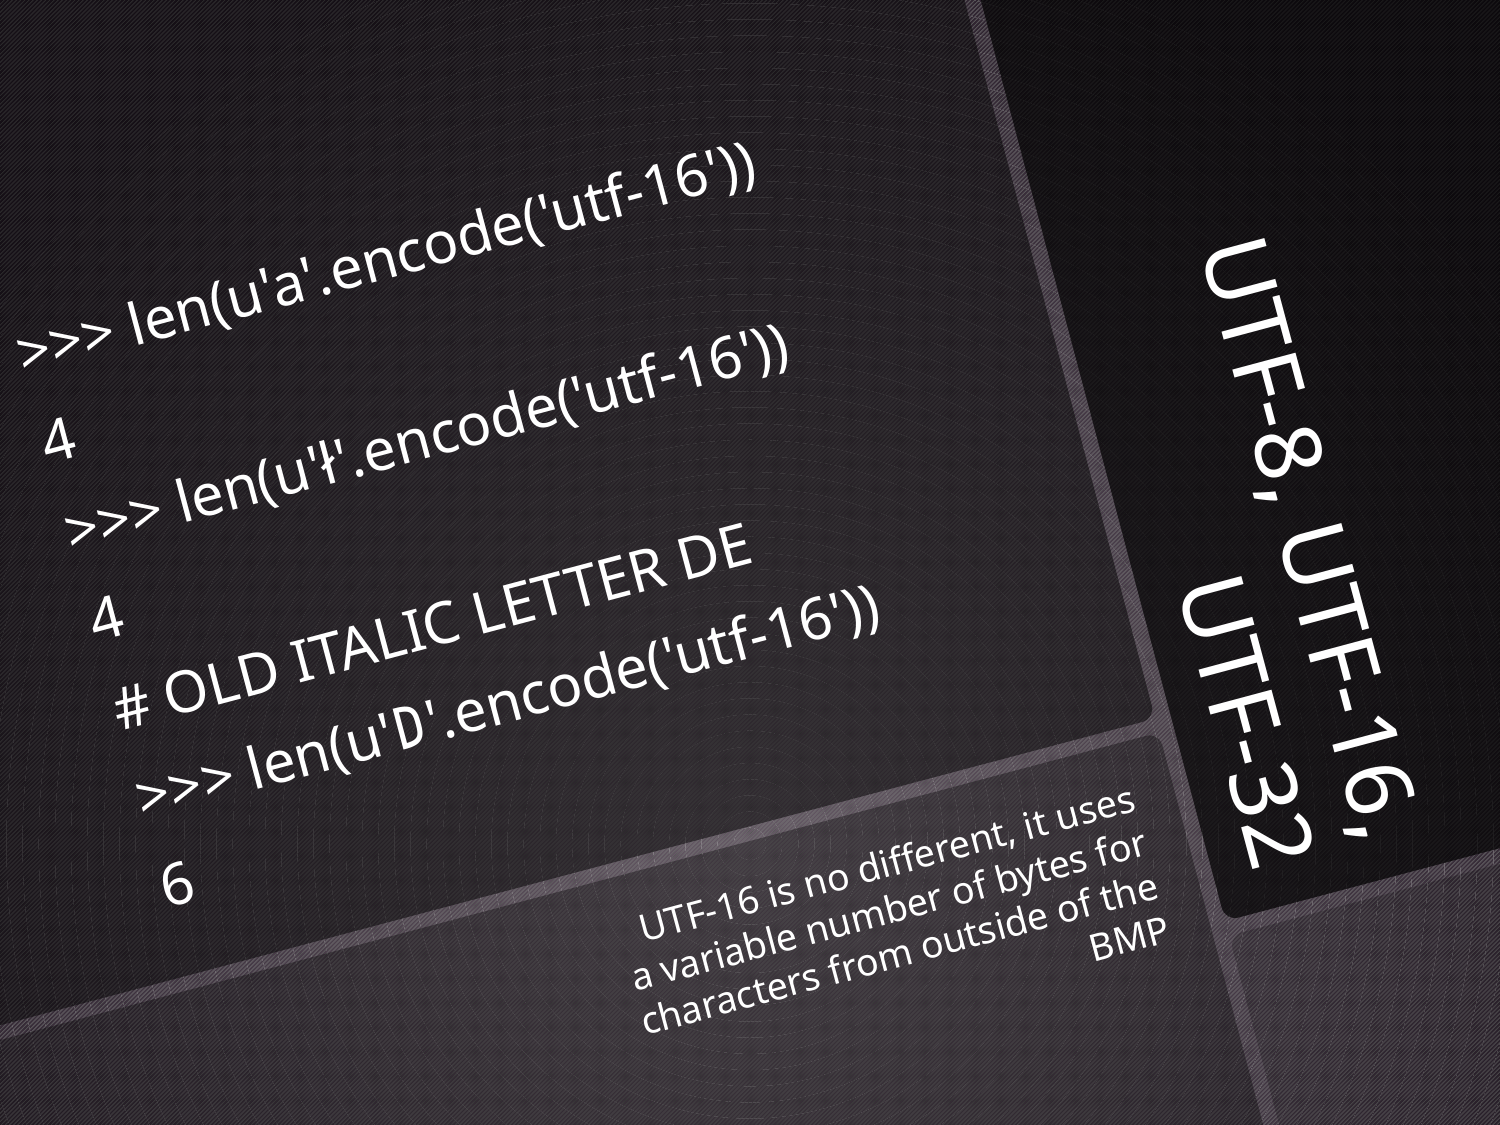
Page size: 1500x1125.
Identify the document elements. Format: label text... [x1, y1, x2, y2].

title UTF-8, UTF-16, UTF-32 [1028, 71, 1461, 896]
list >>> len(u'a'.encode('utf-16')) 4 >>> len(u'ł'.encode('utf-16')) 4 # OLD ITALIC LETTER DE >>> len(u'𐌃'.encode('utf-16')) 6 [0, 61, 1106, 932]
list UTF-16 is no different, it uses a variable number of bytes for characters from outside of the BMP [517, 763, 1183, 1087]
